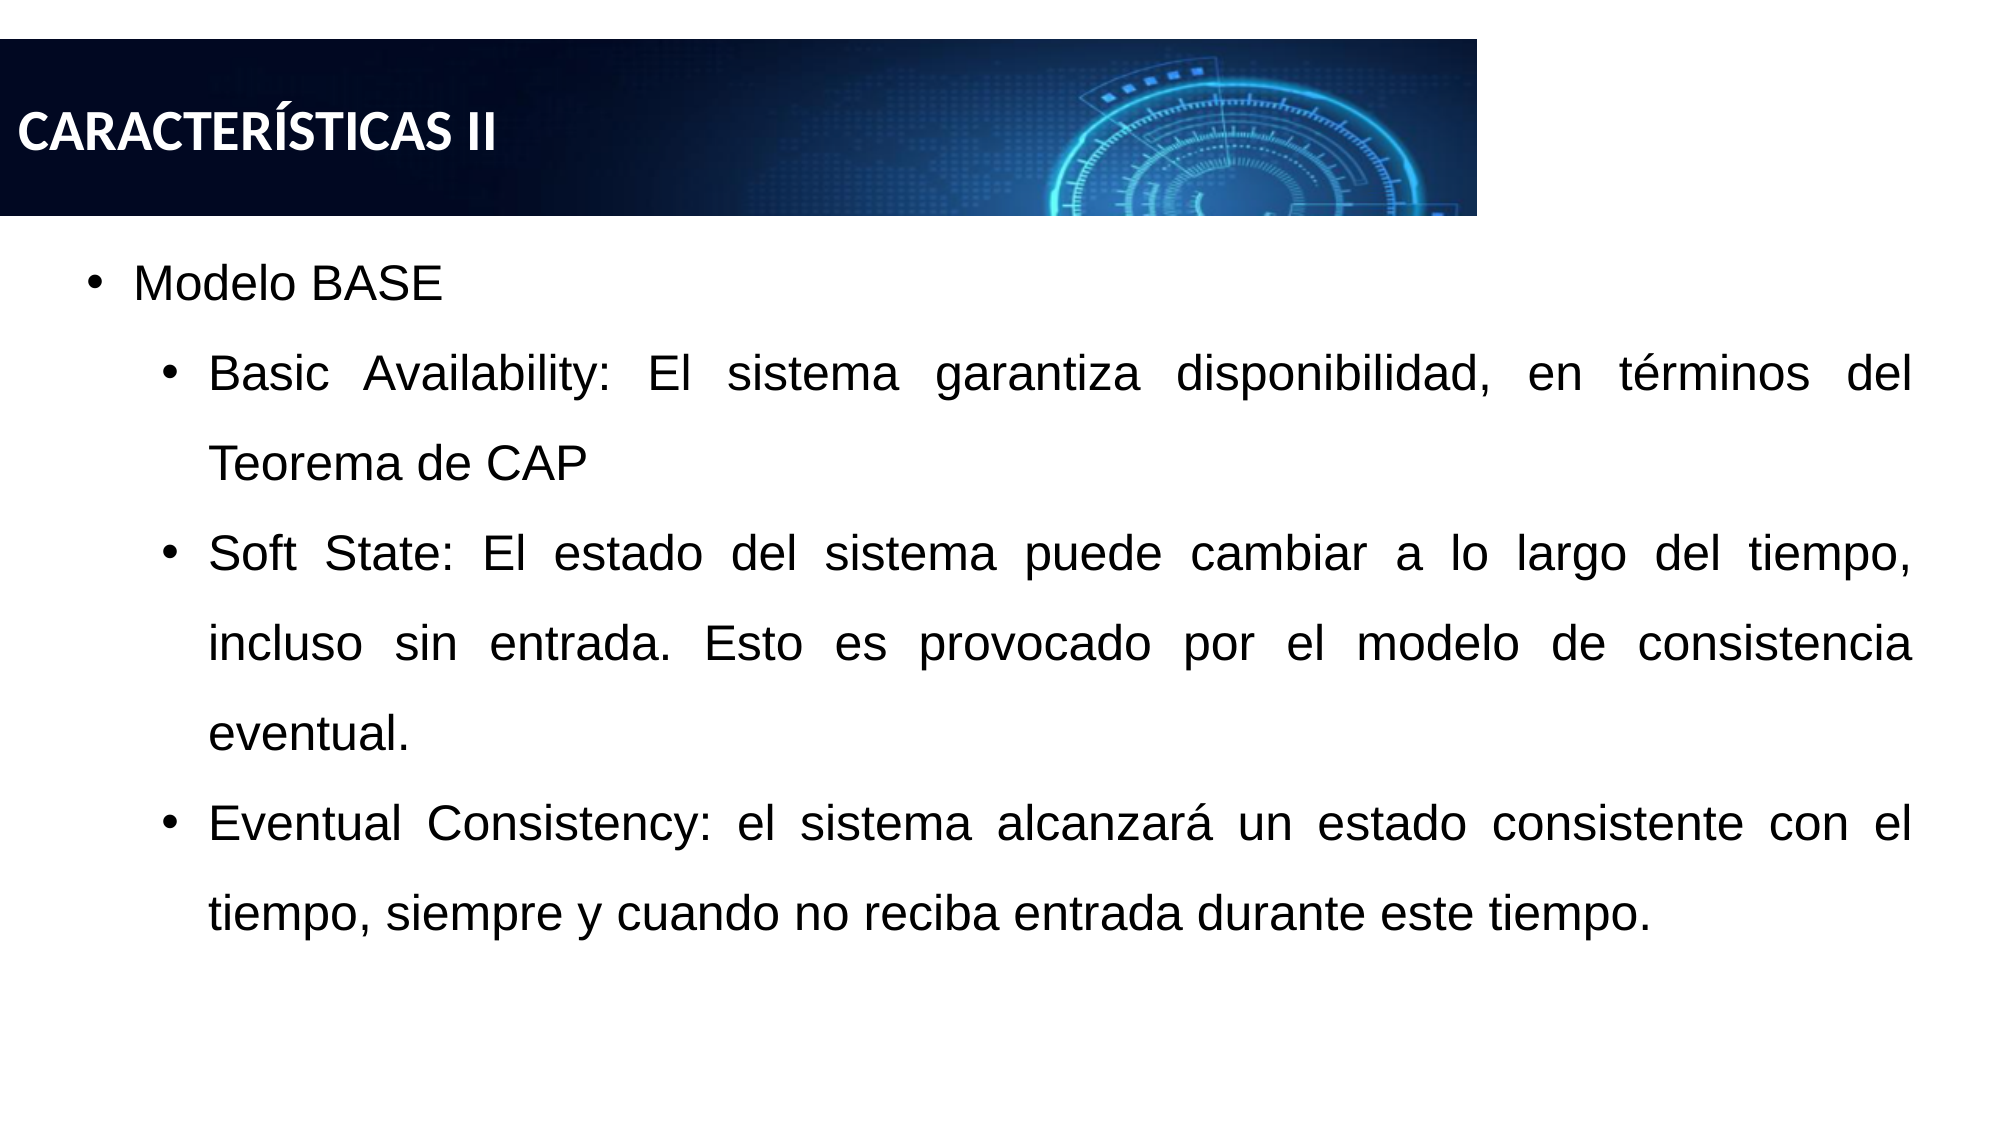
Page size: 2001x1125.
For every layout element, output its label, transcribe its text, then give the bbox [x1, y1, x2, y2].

text_box Modelo BASE Basic Availability: El sistema garantiza disponibilidad, en términos del Teorema de CAP Soft State: El estado del sistema puede cambiar a lo largo del tiempo, incluso sin entrada. Esto es provocado por el modelo de consistencia eventual. Eventual Consistency: el sistema alcanzará un estado consistente con el tiempo, siempre y cuando no reciba entrada durante este tiempo. [71, 213, 1928, 949]
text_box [0, 39, 1477, 217]
